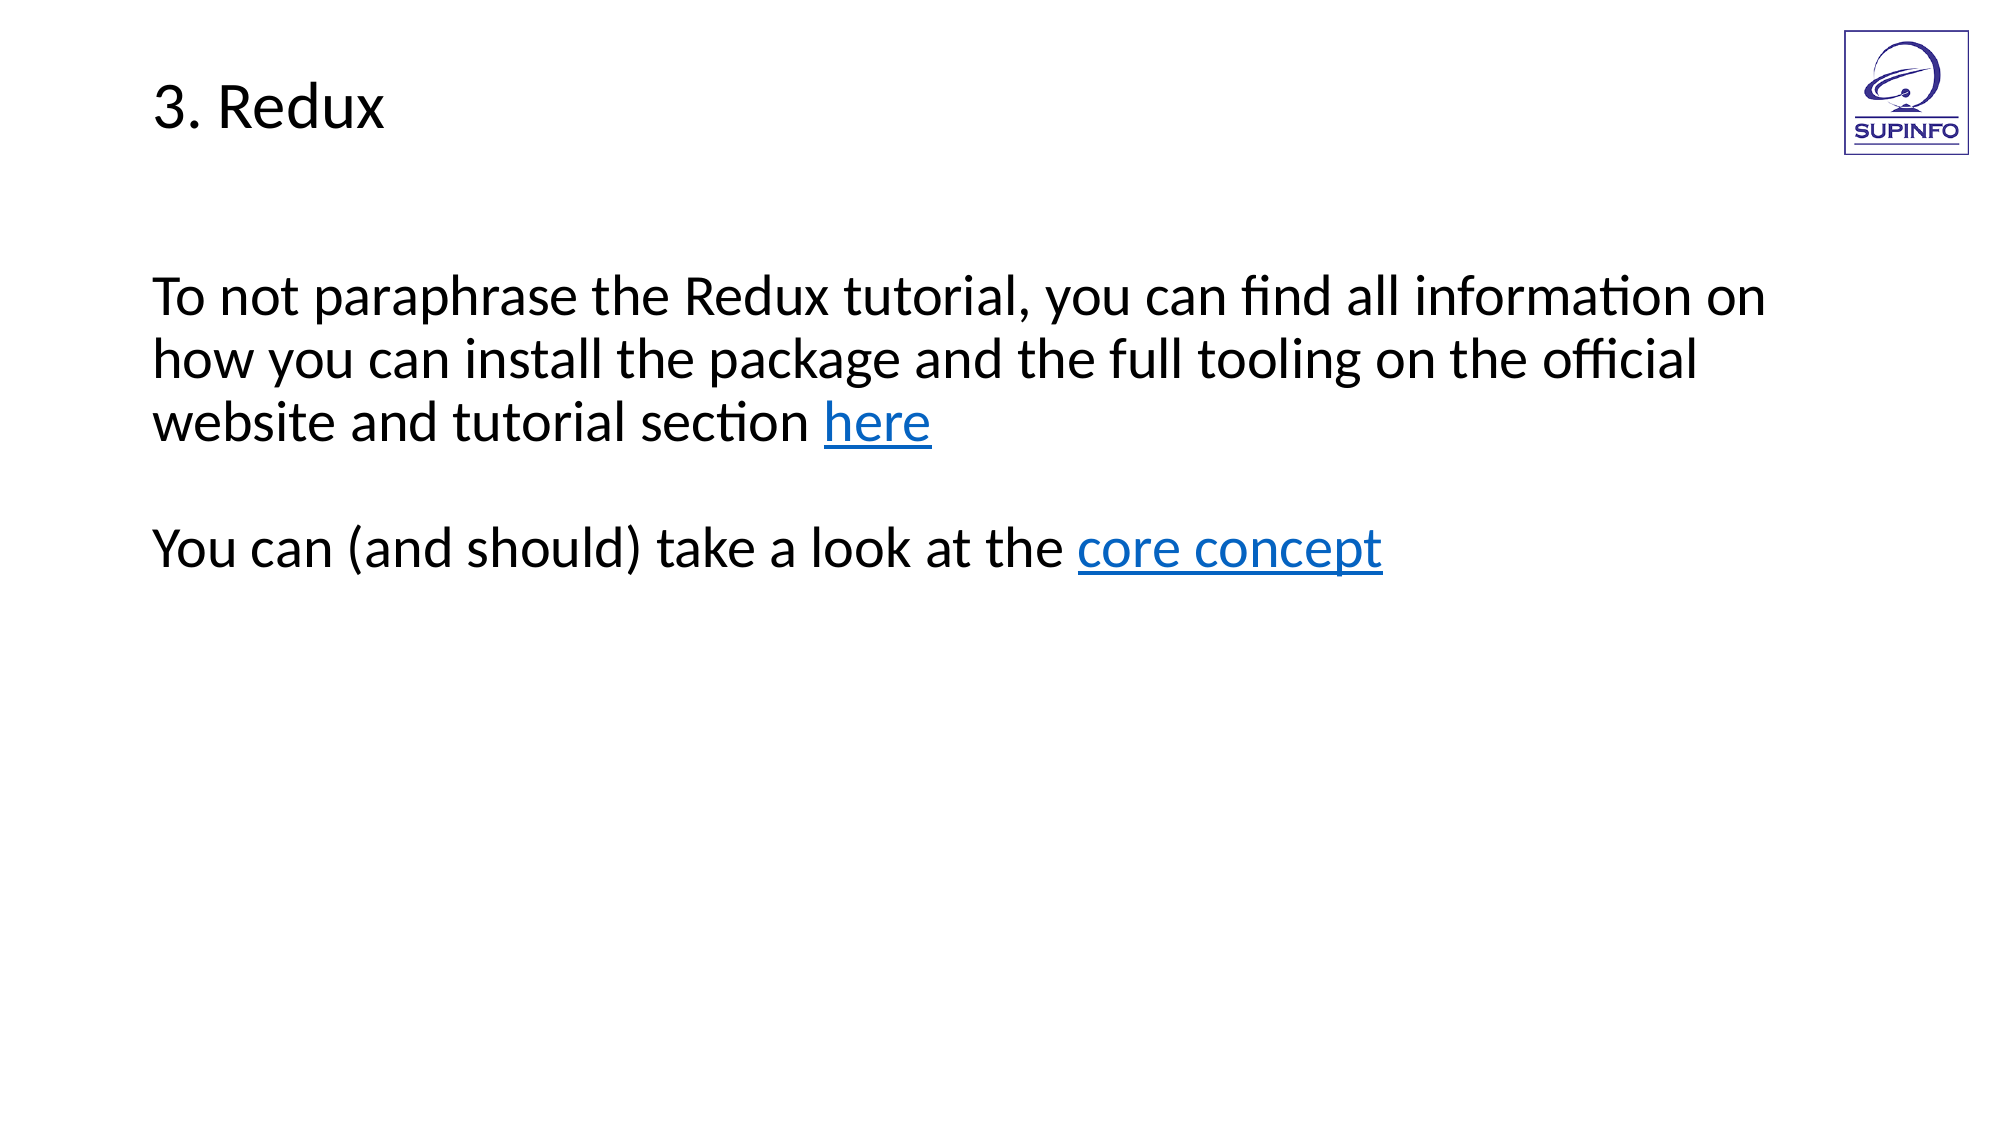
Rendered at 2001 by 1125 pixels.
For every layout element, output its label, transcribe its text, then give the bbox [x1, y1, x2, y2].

picture [1844, 30, 1969, 155]
list To not paraphrase the Redux tutorial, you can find all information on how you can install the package and the full tooling on the official website and tutorial section here You can (and should) take a look at the core concept [137, 257, 1863, 1014]
list 3. Redux [137, 63, 1862, 157]
